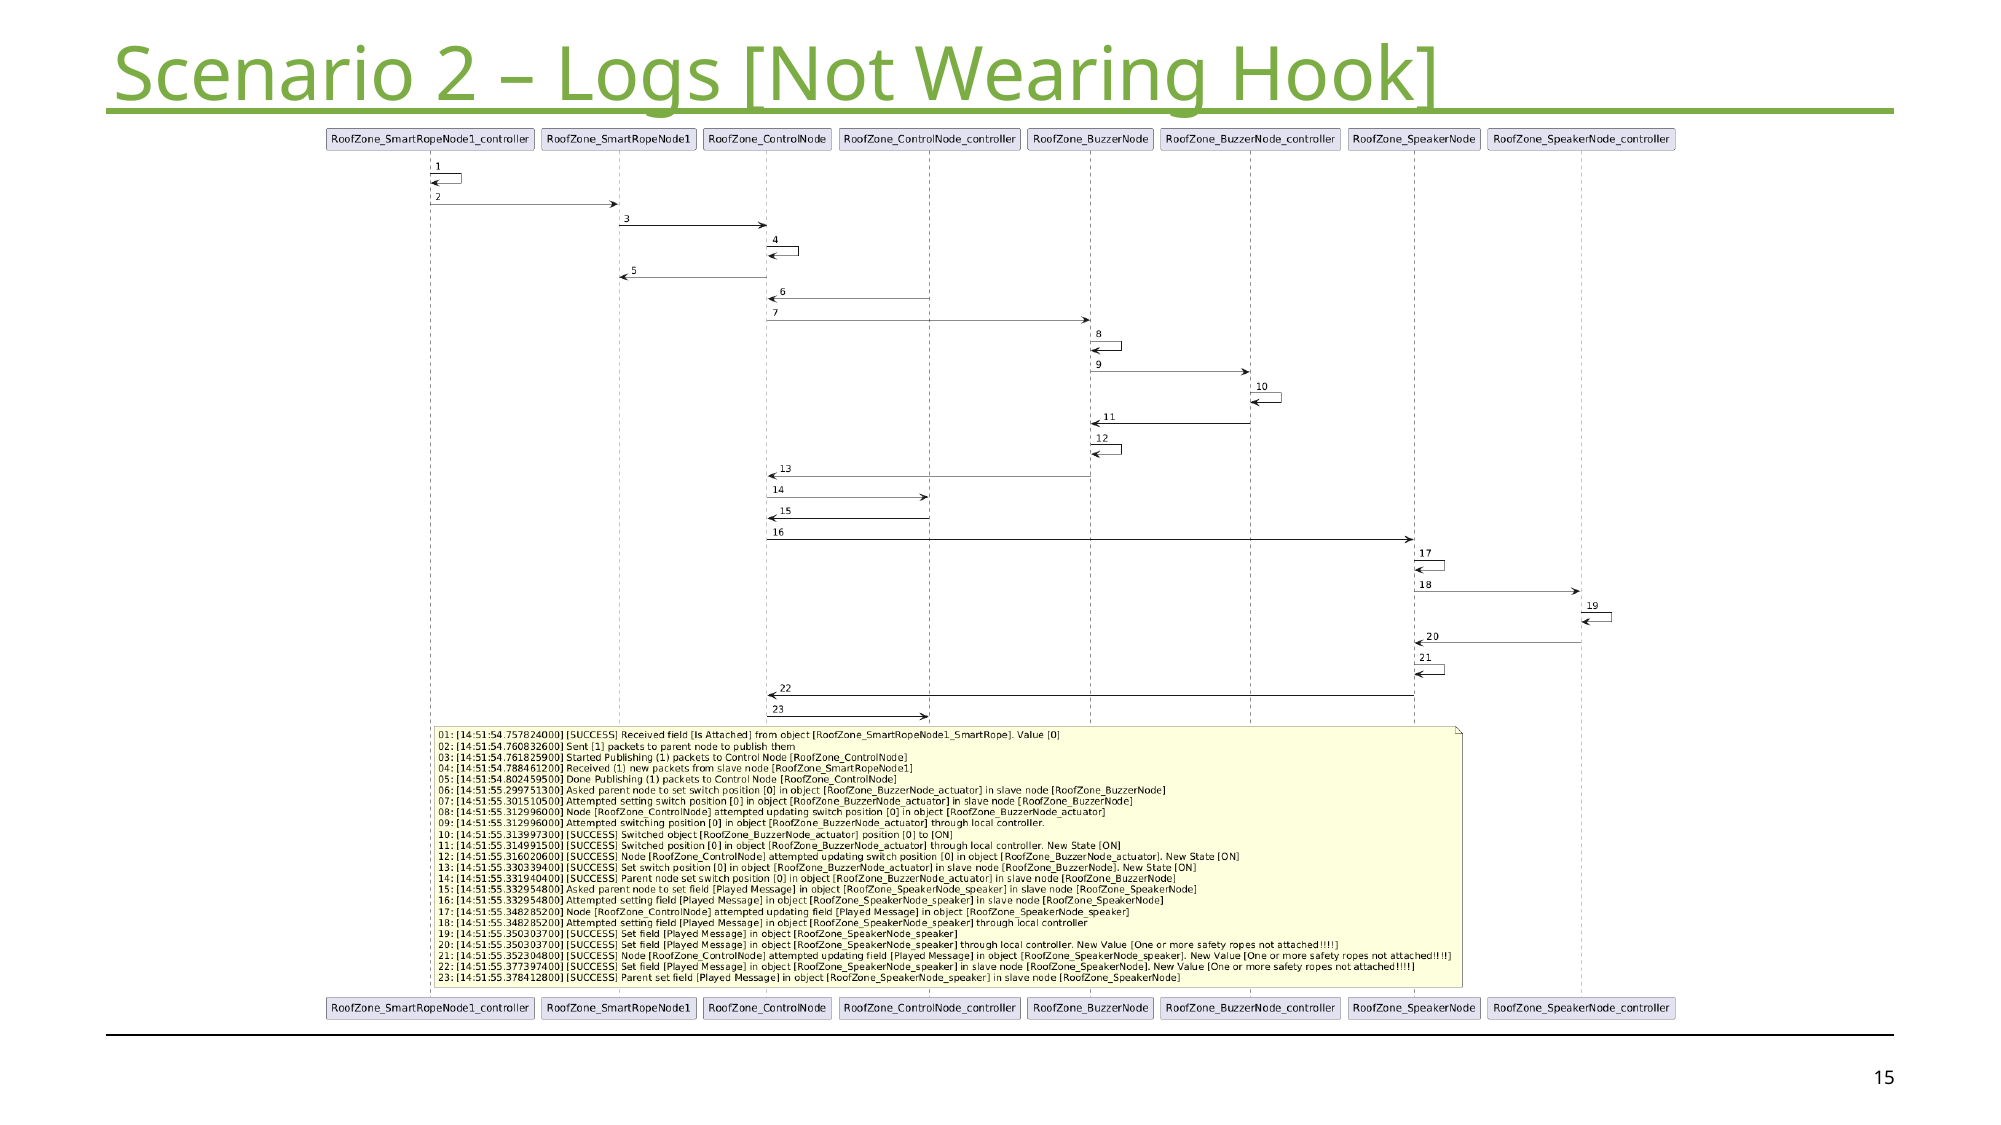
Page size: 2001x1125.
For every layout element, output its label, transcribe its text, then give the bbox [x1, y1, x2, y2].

picture [322, 124, 1678, 1022]
title Scenario 2 – Logs [Not Wearing Hook] [98, 31, 1902, 135]
slide_number 15 [1757, 1057, 1910, 1109]
